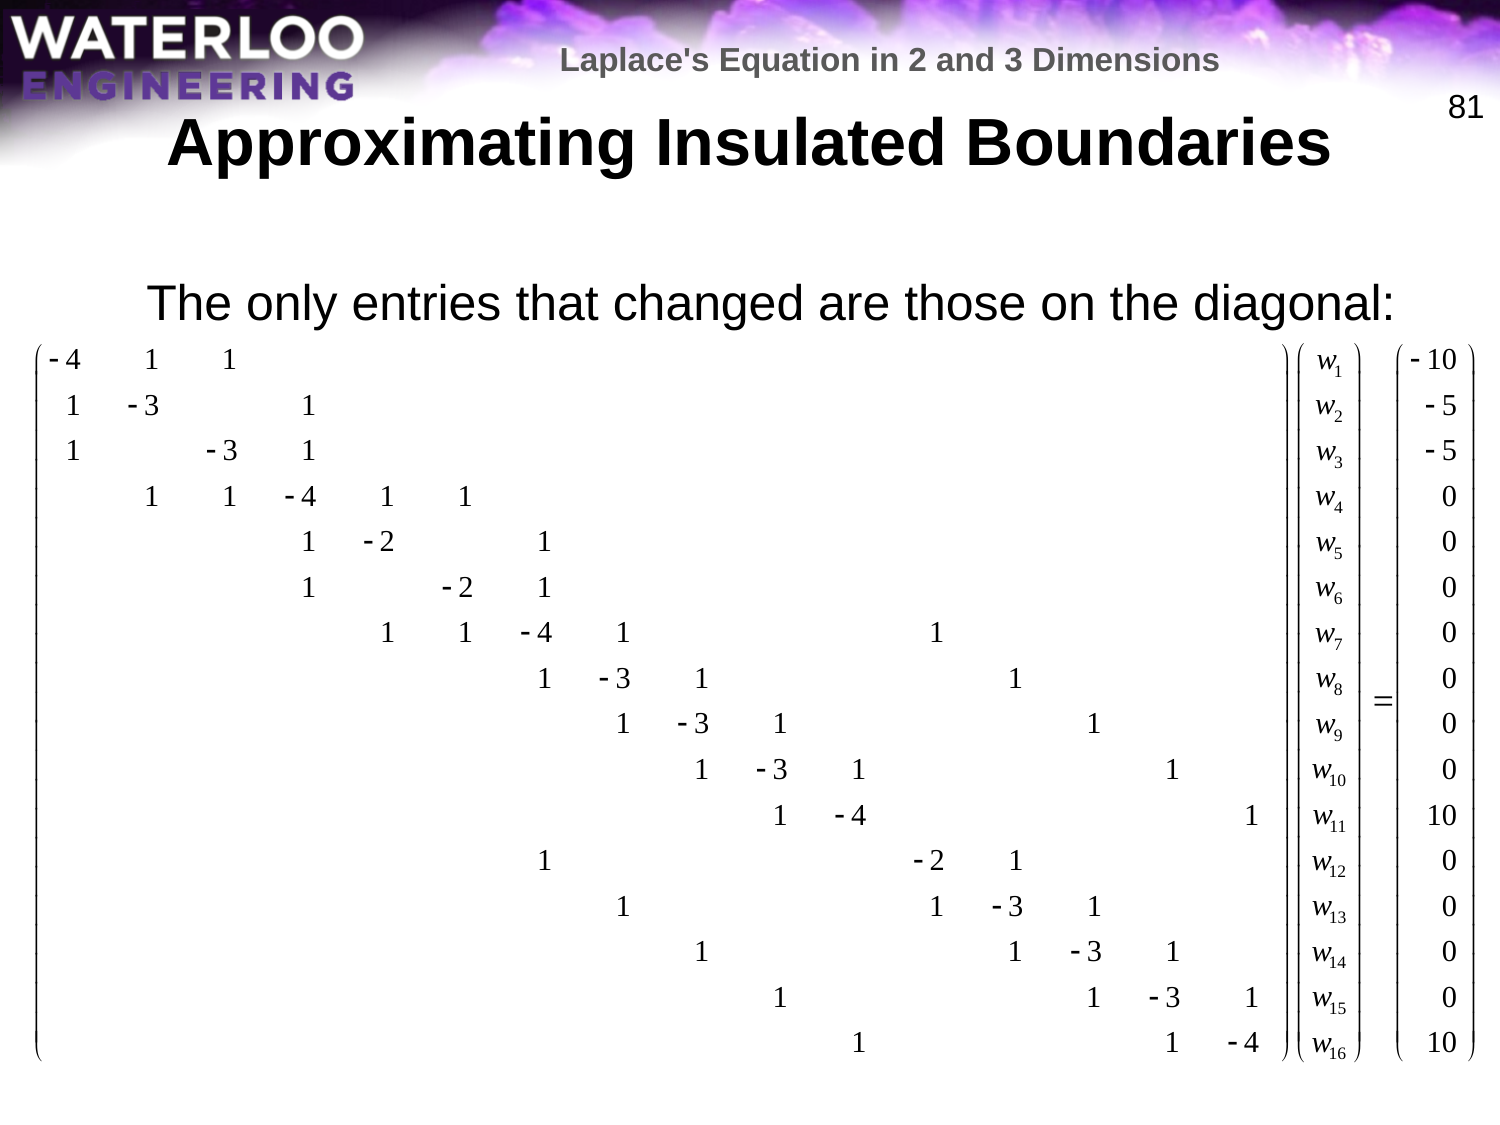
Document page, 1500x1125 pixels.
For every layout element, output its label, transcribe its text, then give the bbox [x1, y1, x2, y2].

picture [0, 0, 1500, 1125]
footer Laplace's Equation in 2 and 3 Dimensions [535, 31, 1236, 74]
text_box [29, 336, 1484, 1071]
slide_number 81 [1371, 73, 1500, 134]
title Approximating Insulated Boundaries [74, 44, 1426, 233]
list The only entries that changed are those on the diagonal: [74, 262, 1426, 334]
